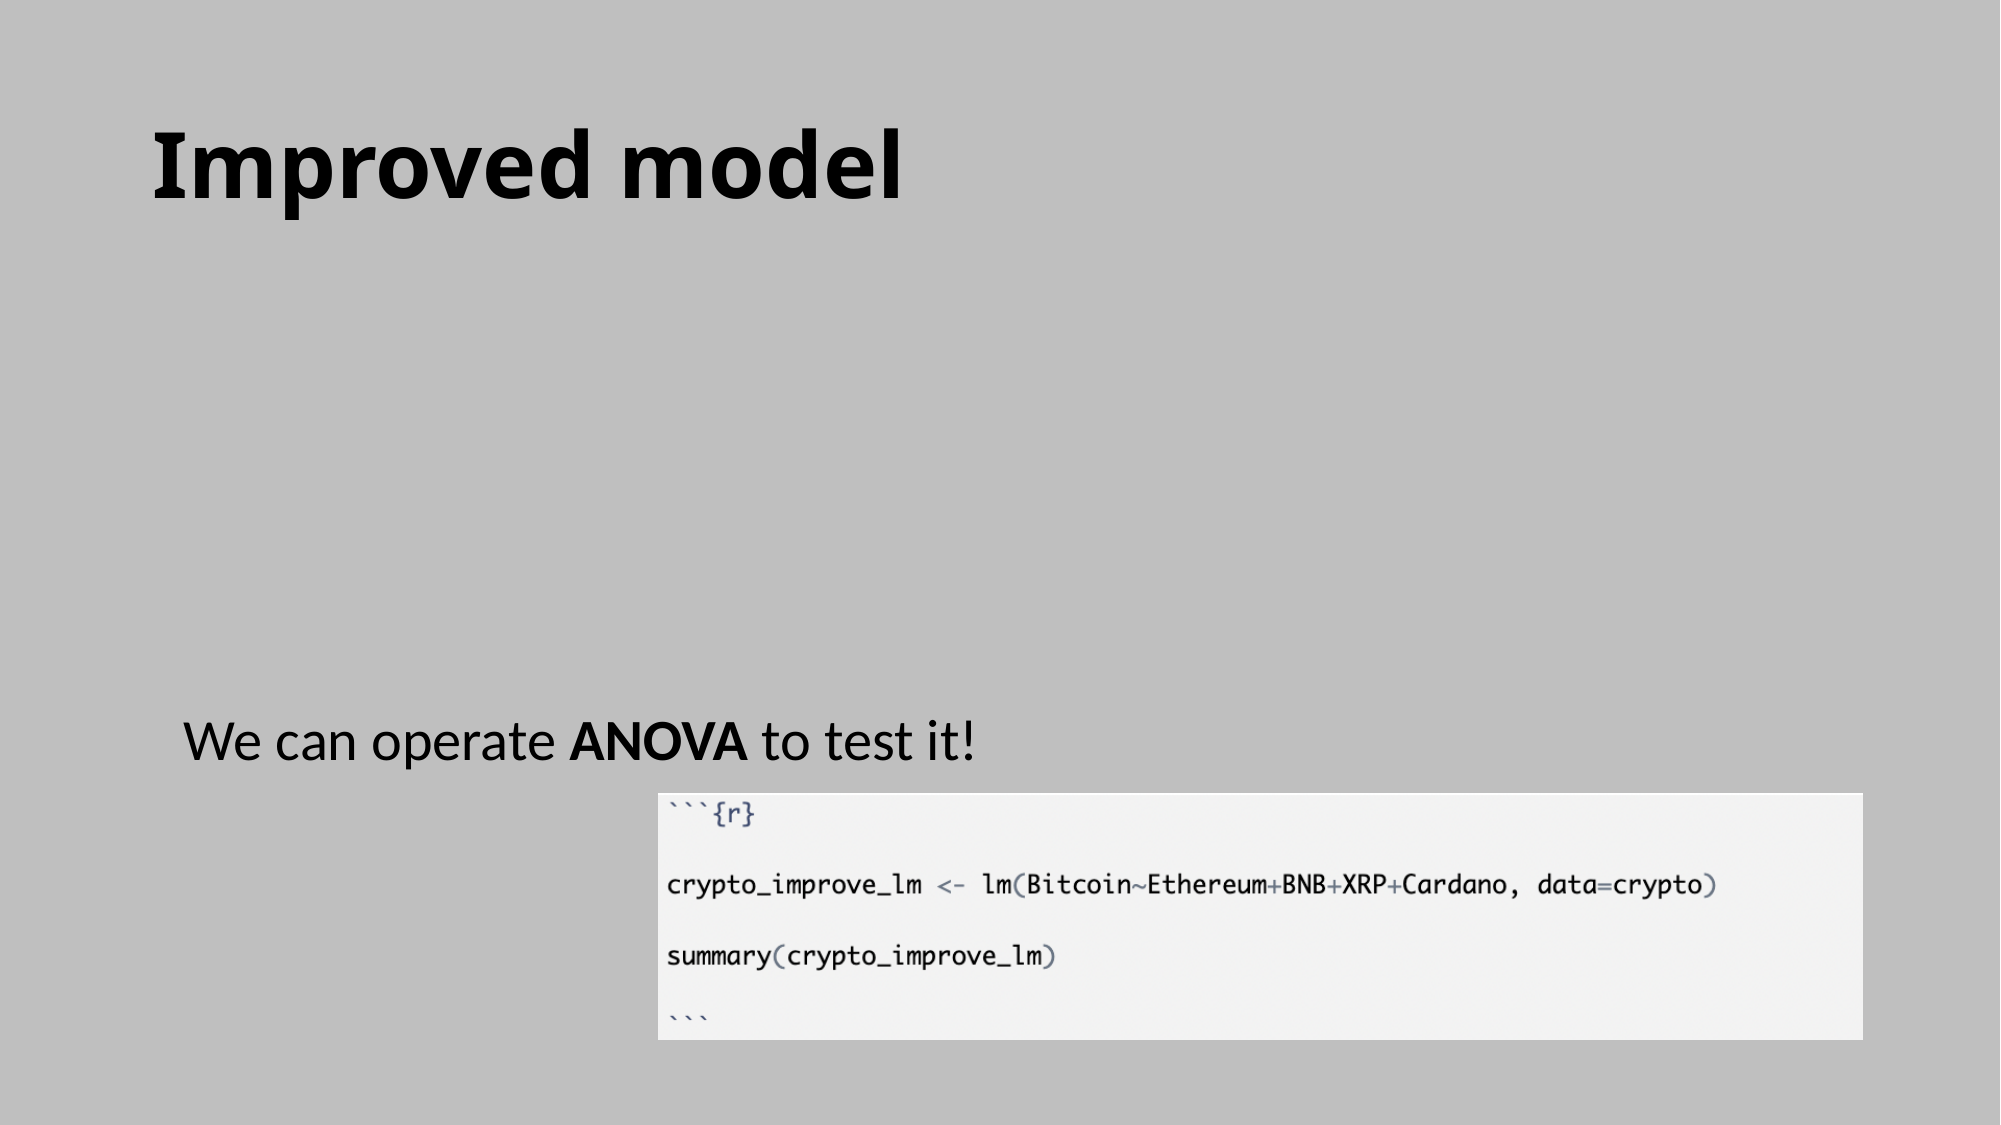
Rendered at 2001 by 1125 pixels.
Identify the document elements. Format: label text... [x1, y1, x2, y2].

picture [658, 793, 1863, 1040]
title Improved model [137, 59, 1863, 278]
